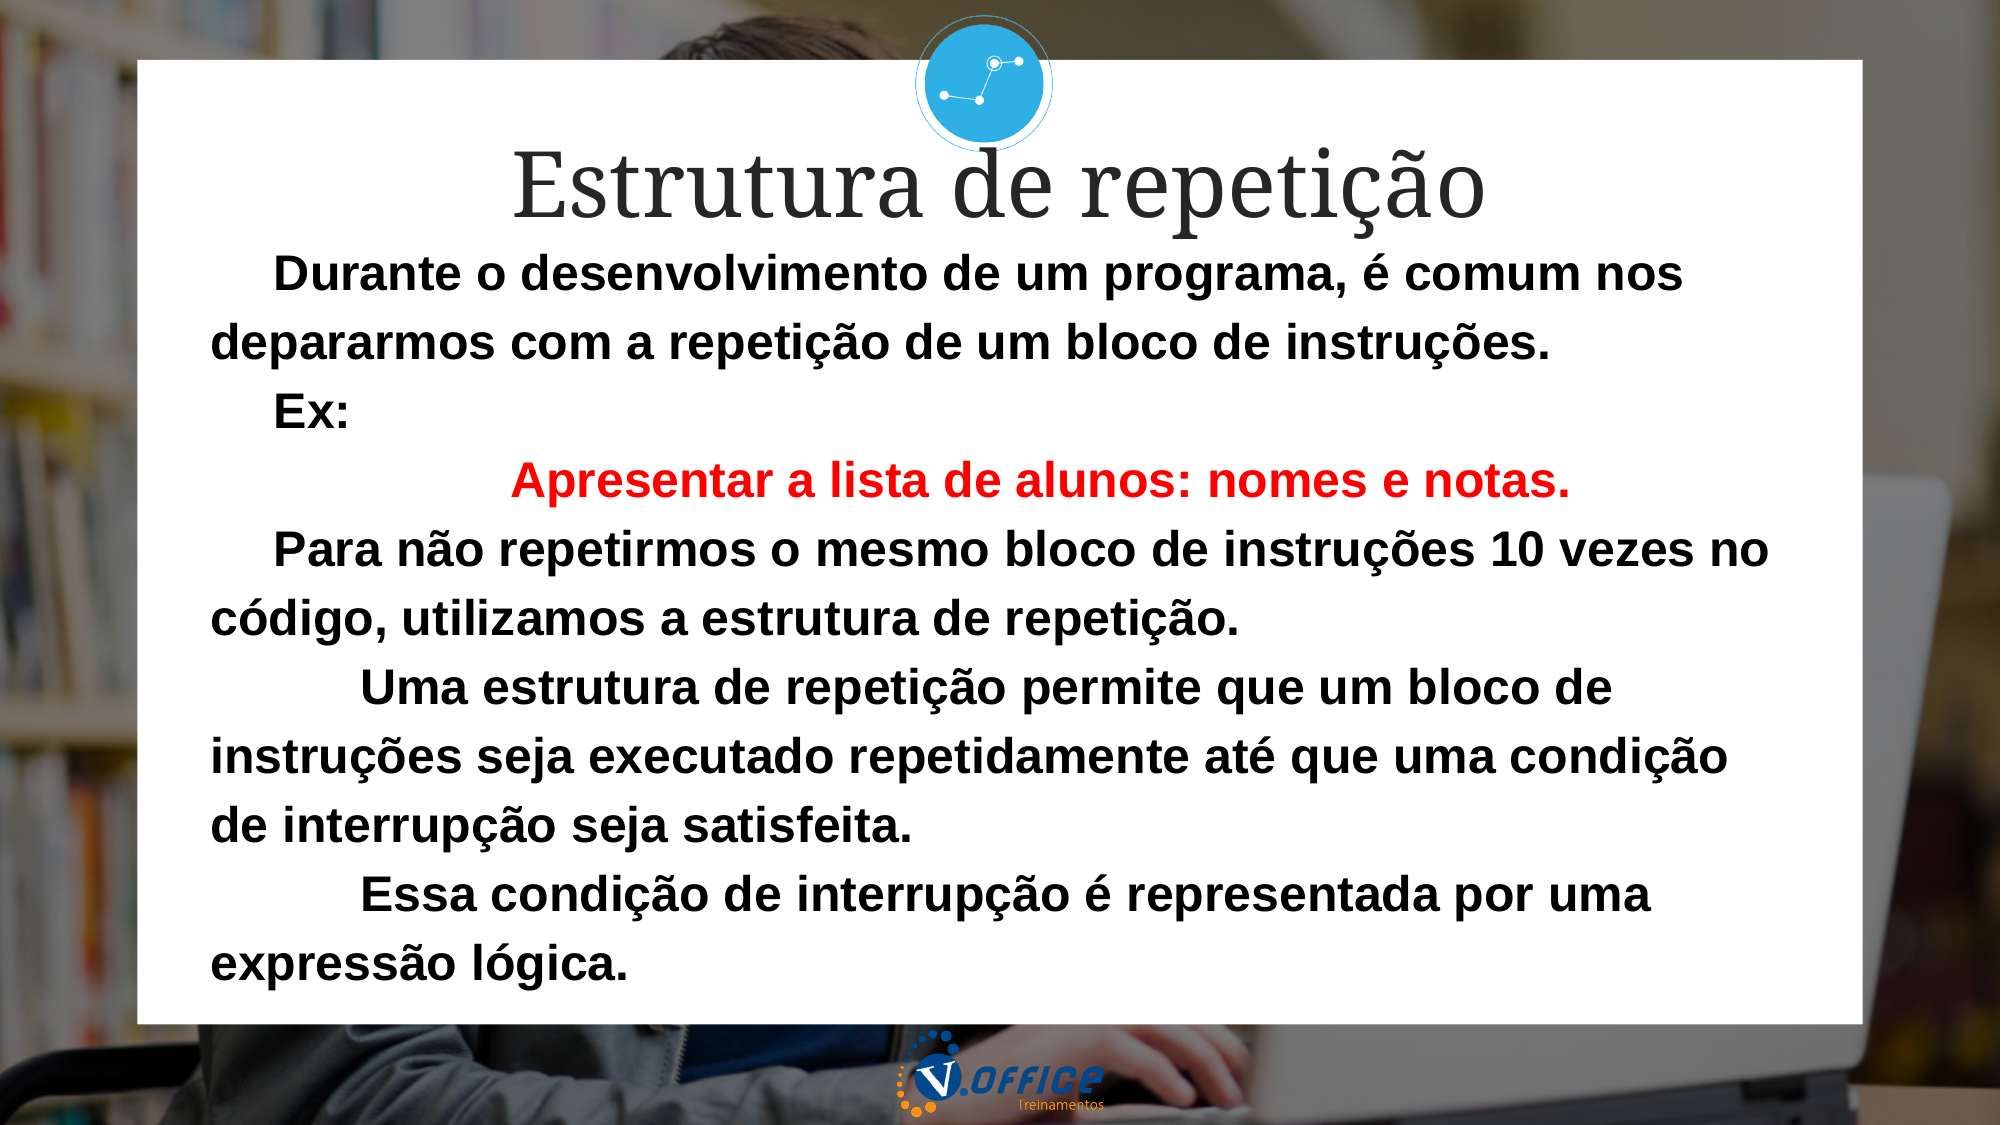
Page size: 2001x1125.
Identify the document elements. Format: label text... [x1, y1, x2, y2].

picture [0, 0, 2000, 1125]
text_box Estrutura de repetição [212, 73, 1788, 224]
text_box Durante o desenvolvimento de um programa, é comum nos depararmos com a repetição de um bloco de instruções. Ex: Apresentar a lista de alunos: nomes e notas. Para não repetirmos o mesmo bloco de instruções 10 vezes no código, utilizamos a estrutura de repetição. Uma estrutura de repetição permite que um bloco de instruções seja executado repetidamente até que uma condição de interrupção seja satisfeita. Essa condição de interrupção é representada por uma expressão lógica. [195, 224, 1807, 830]
